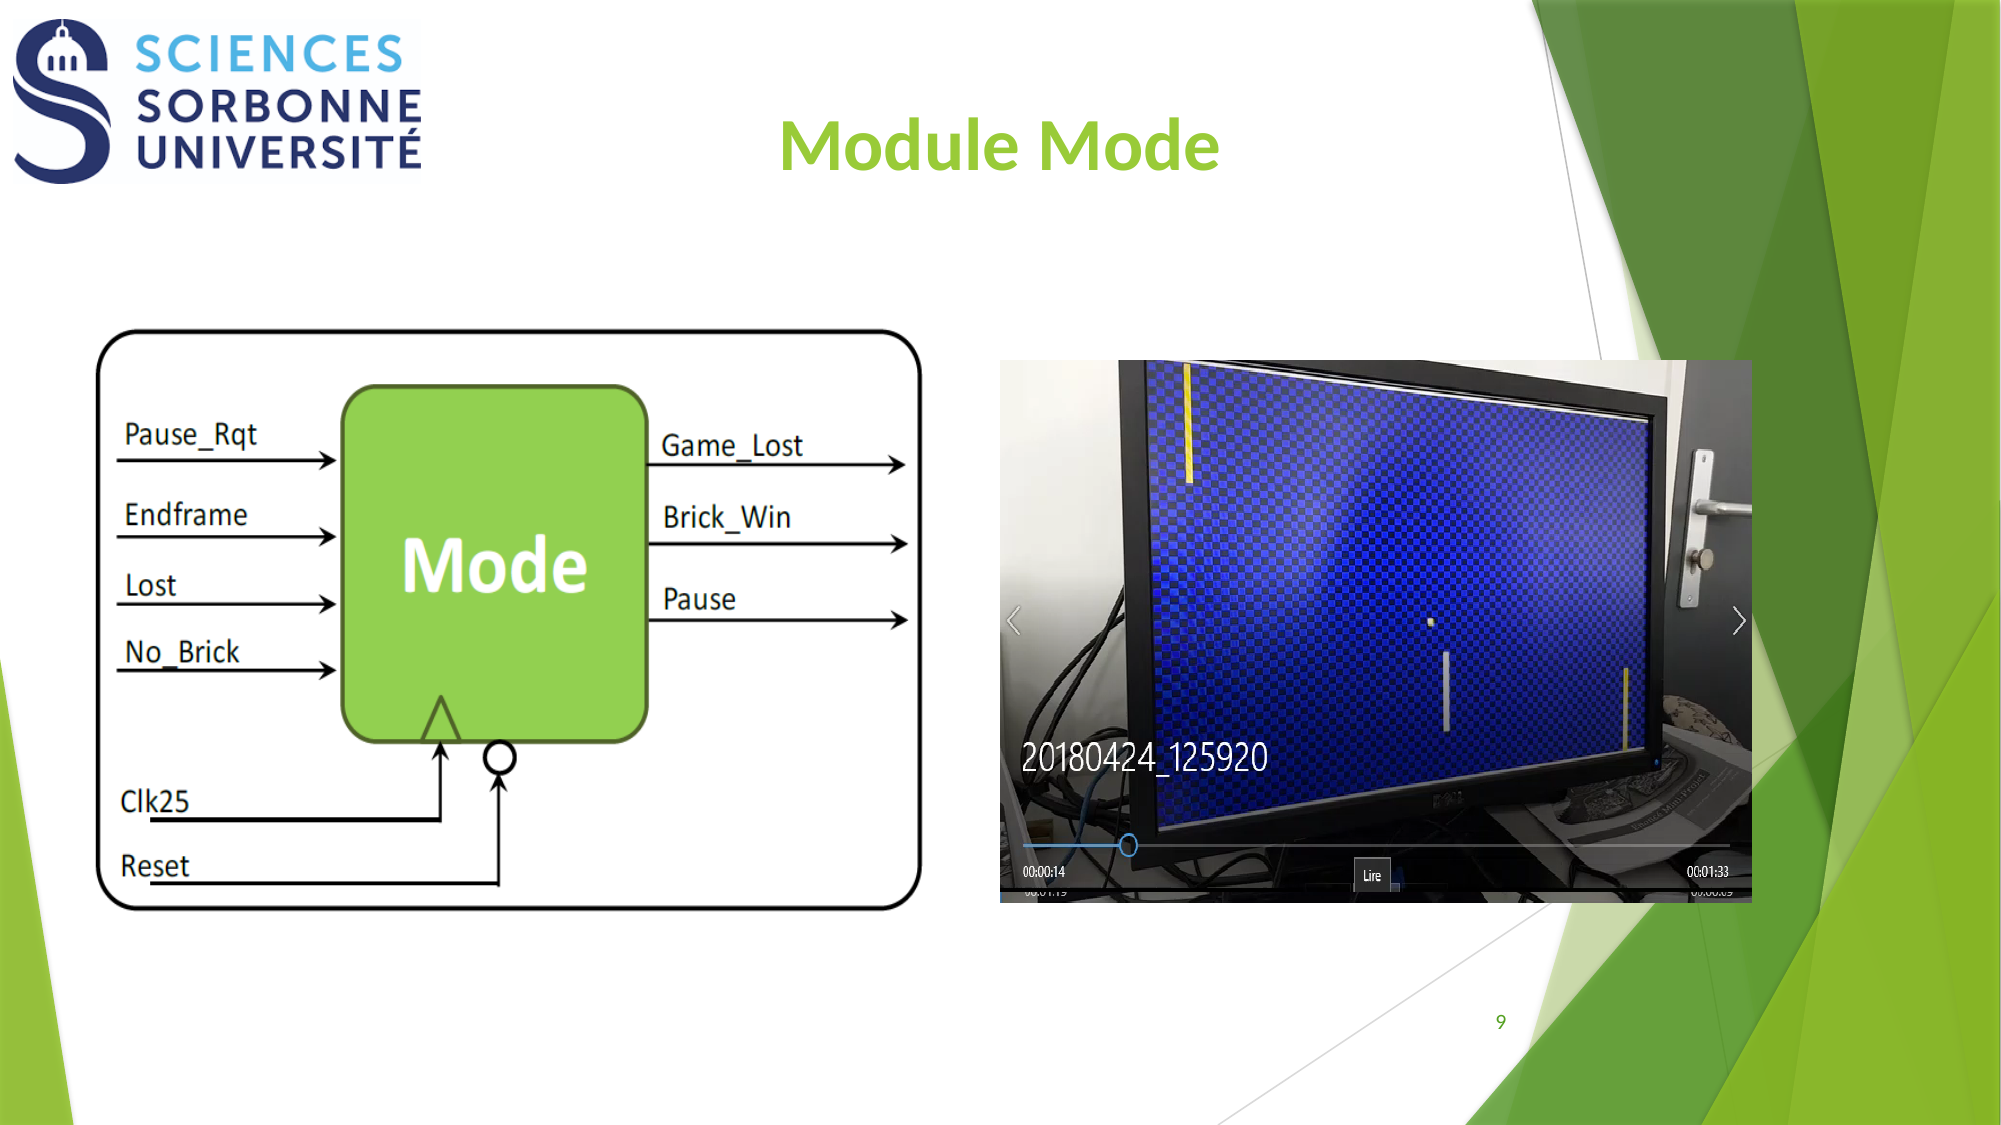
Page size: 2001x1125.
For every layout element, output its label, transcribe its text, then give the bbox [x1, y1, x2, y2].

text_box Module Mode [750, 88, 1250, 184]
picture [70, 309, 950, 943]
picture [12, 18, 422, 184]
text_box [999, 359, 1753, 893]
slide_number 9 [1409, 991, 1522, 1051]
